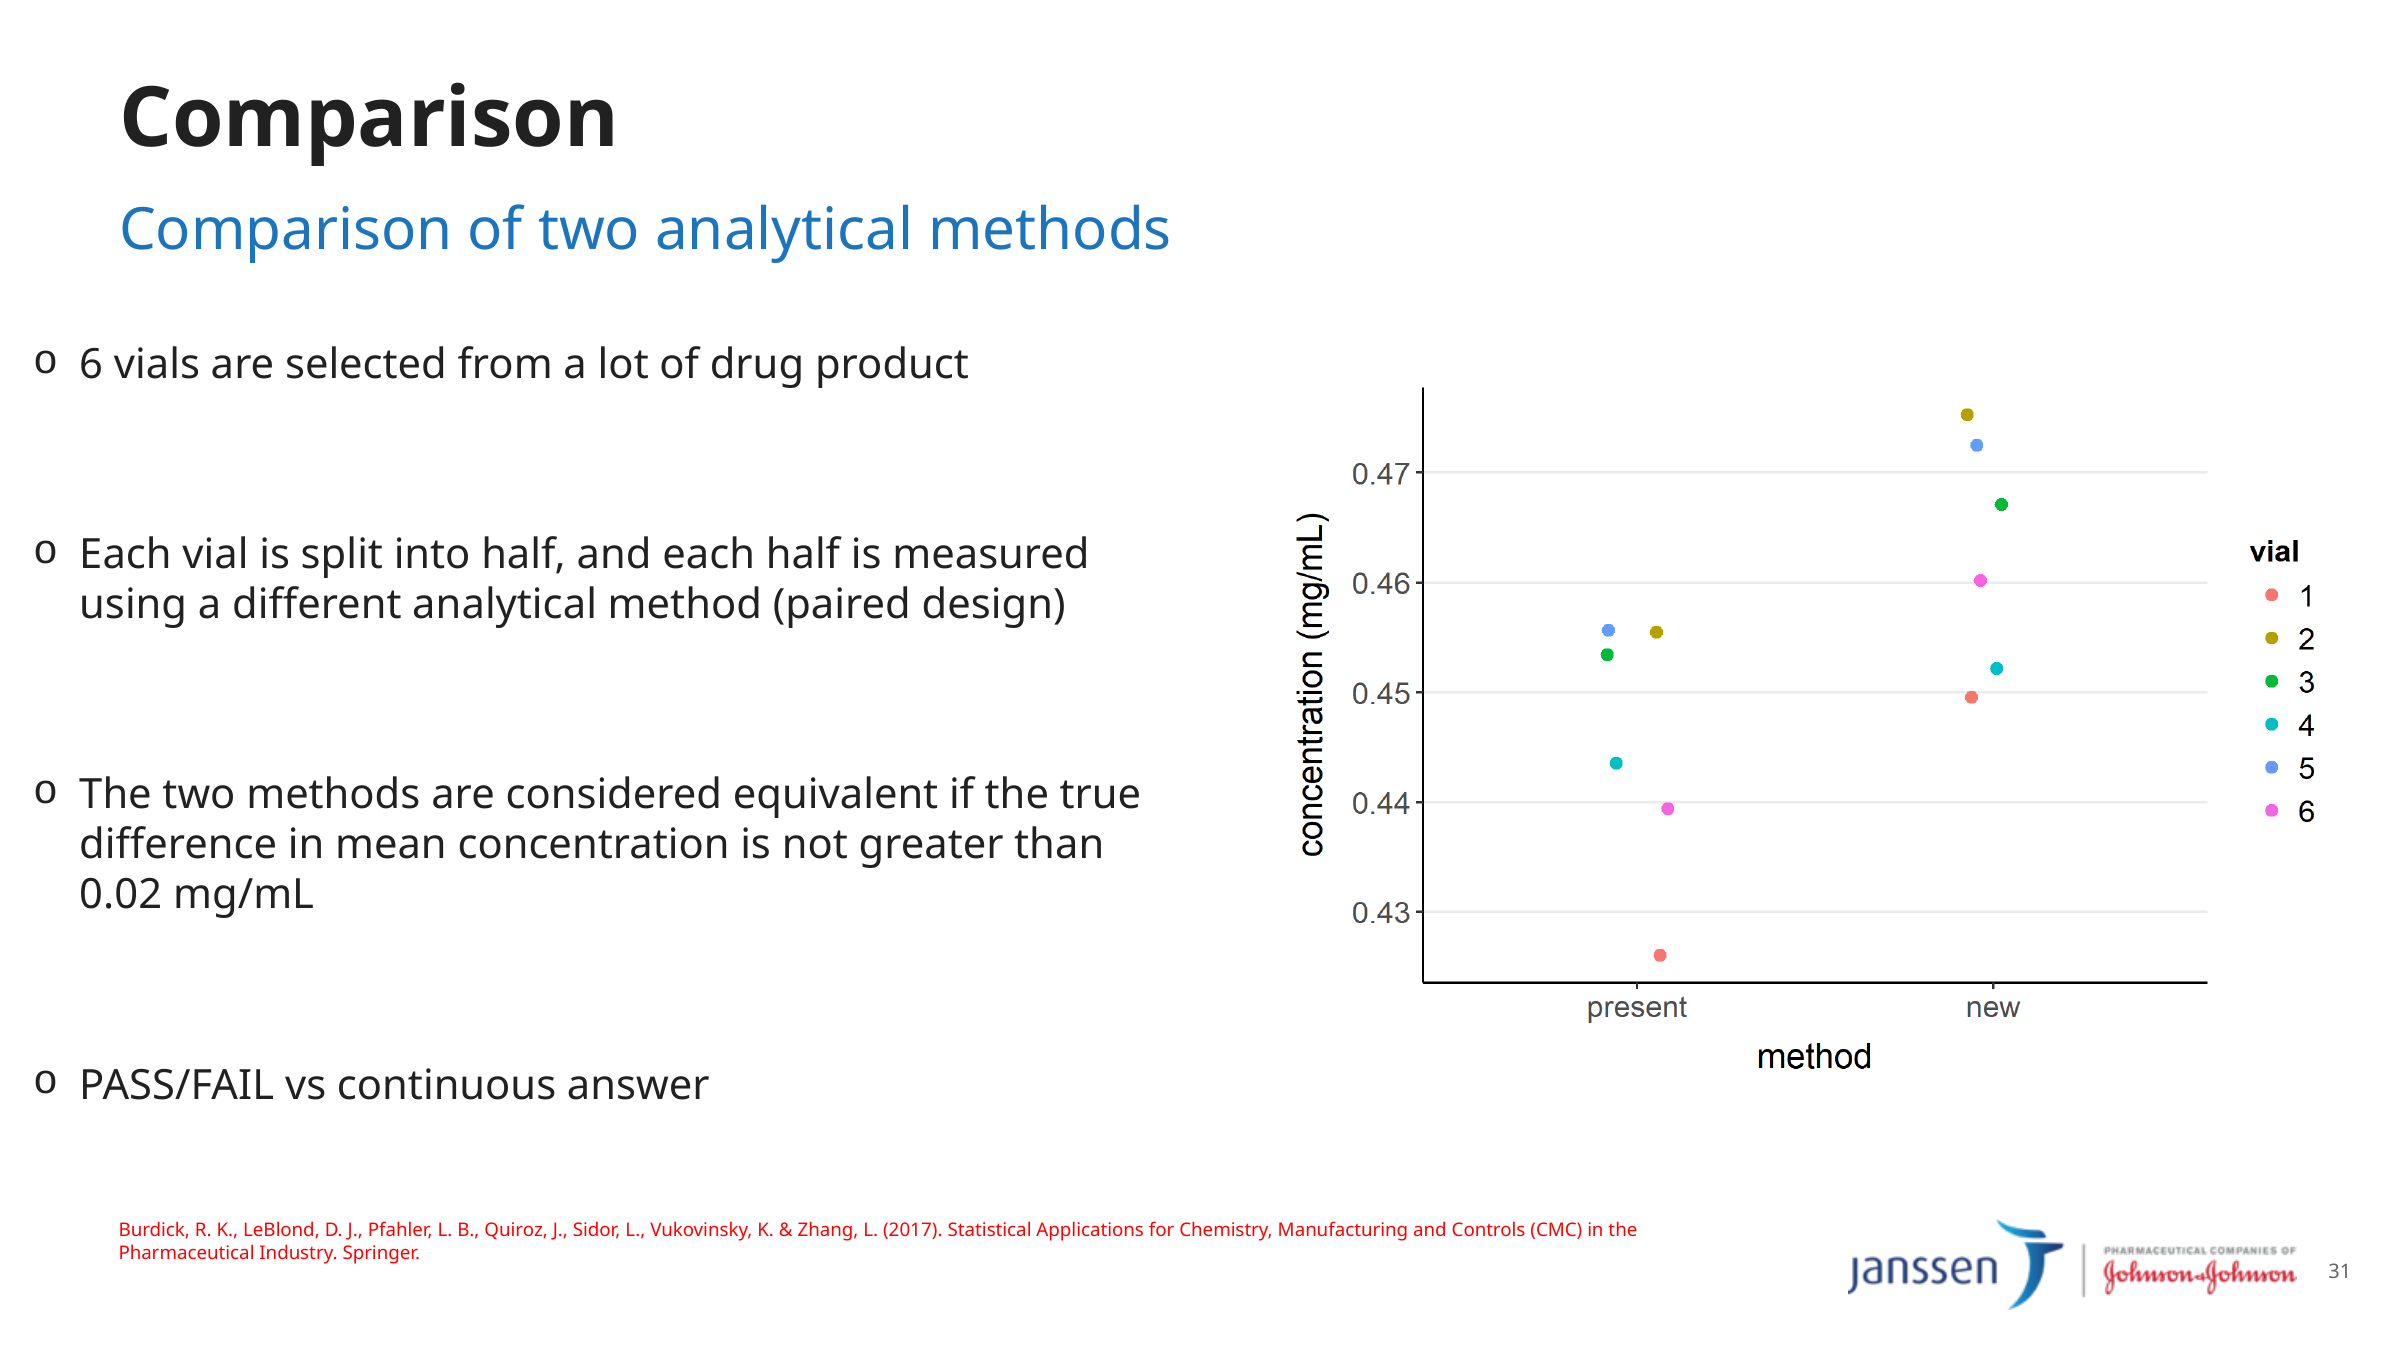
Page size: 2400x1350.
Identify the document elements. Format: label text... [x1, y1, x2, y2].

list Comparison of two analytical methods [118, 191, 2282, 263]
picture [1848, 1219, 2297, 1310]
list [1282, 374, 2343, 1082]
slide_number 31 [2291, 1239, 2367, 1306]
list 6 vials are selected from a lot of drug product Each vial is split into half, and each half is measured using a different analytical method (paired design) The two methods are considered equivalent if the true difference in mean concentration is not greater than 0.02 mg/mL PASS/FAIL vs continuous answer [32, 336, 1183, 1159]
title Comparison [118, 73, 2282, 189]
list Burdick, R. K., LeBlond, D. J., Pfahler, L. B., Quiroz, J., Sidor, L., Vukovinsky, K. & Zhang, L. (2017). Statistical Applications for Chemistry, Manufacturing and Controls (CMC) in the Pharmaceutical Industry. Springer. [117, 1192, 1769, 1291]
